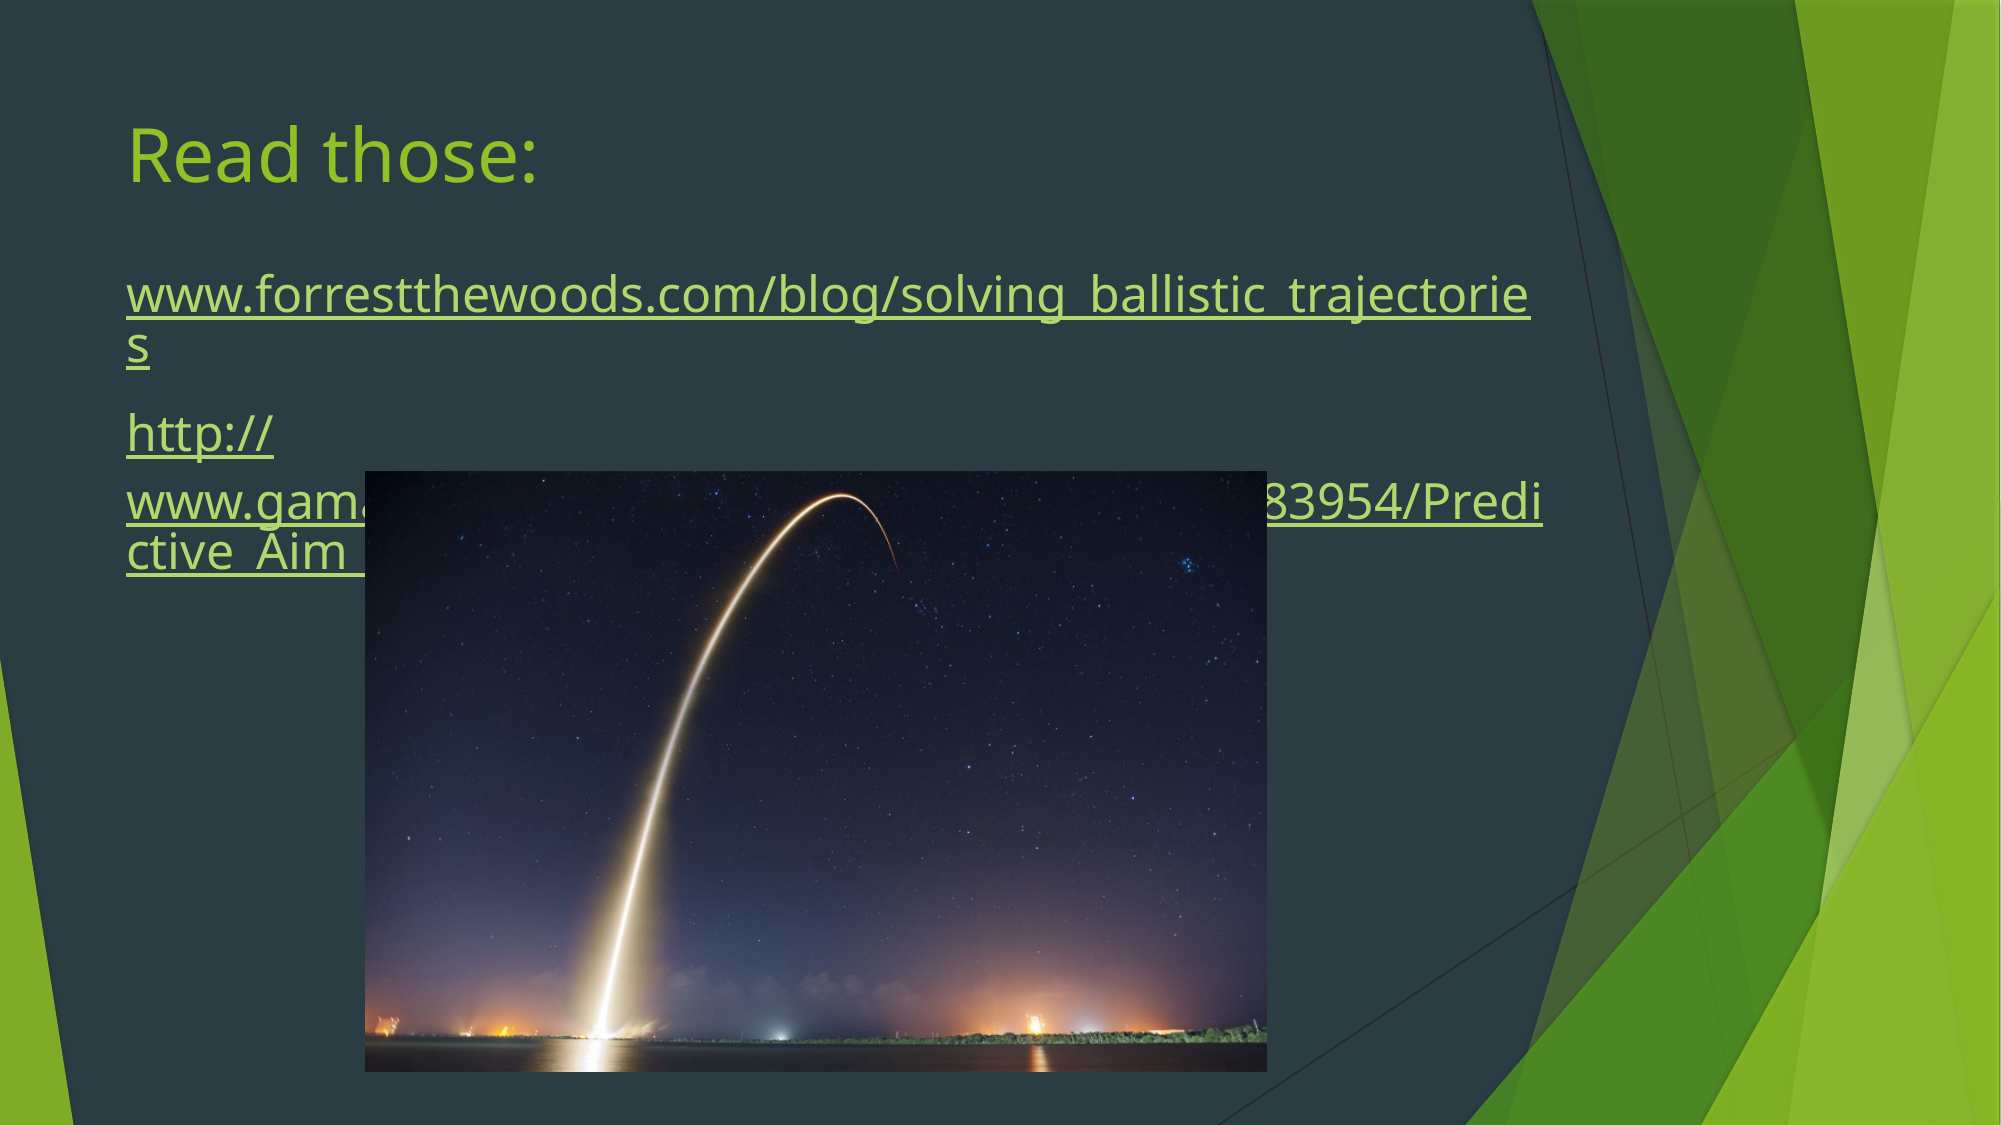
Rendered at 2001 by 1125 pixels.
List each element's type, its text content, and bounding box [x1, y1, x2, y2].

picture [364, 470, 1268, 1073]
list www.forrestthewoods.com/blog/solving_ballistic_trajectories http://www.gamasutra.com/blogs/KainShin/20090515/83954/Predictive_Aim_Mathematics_for_AI_Targeting.php [111, 254, 1565, 992]
title Read those: [111, 99, 1522, 254]
